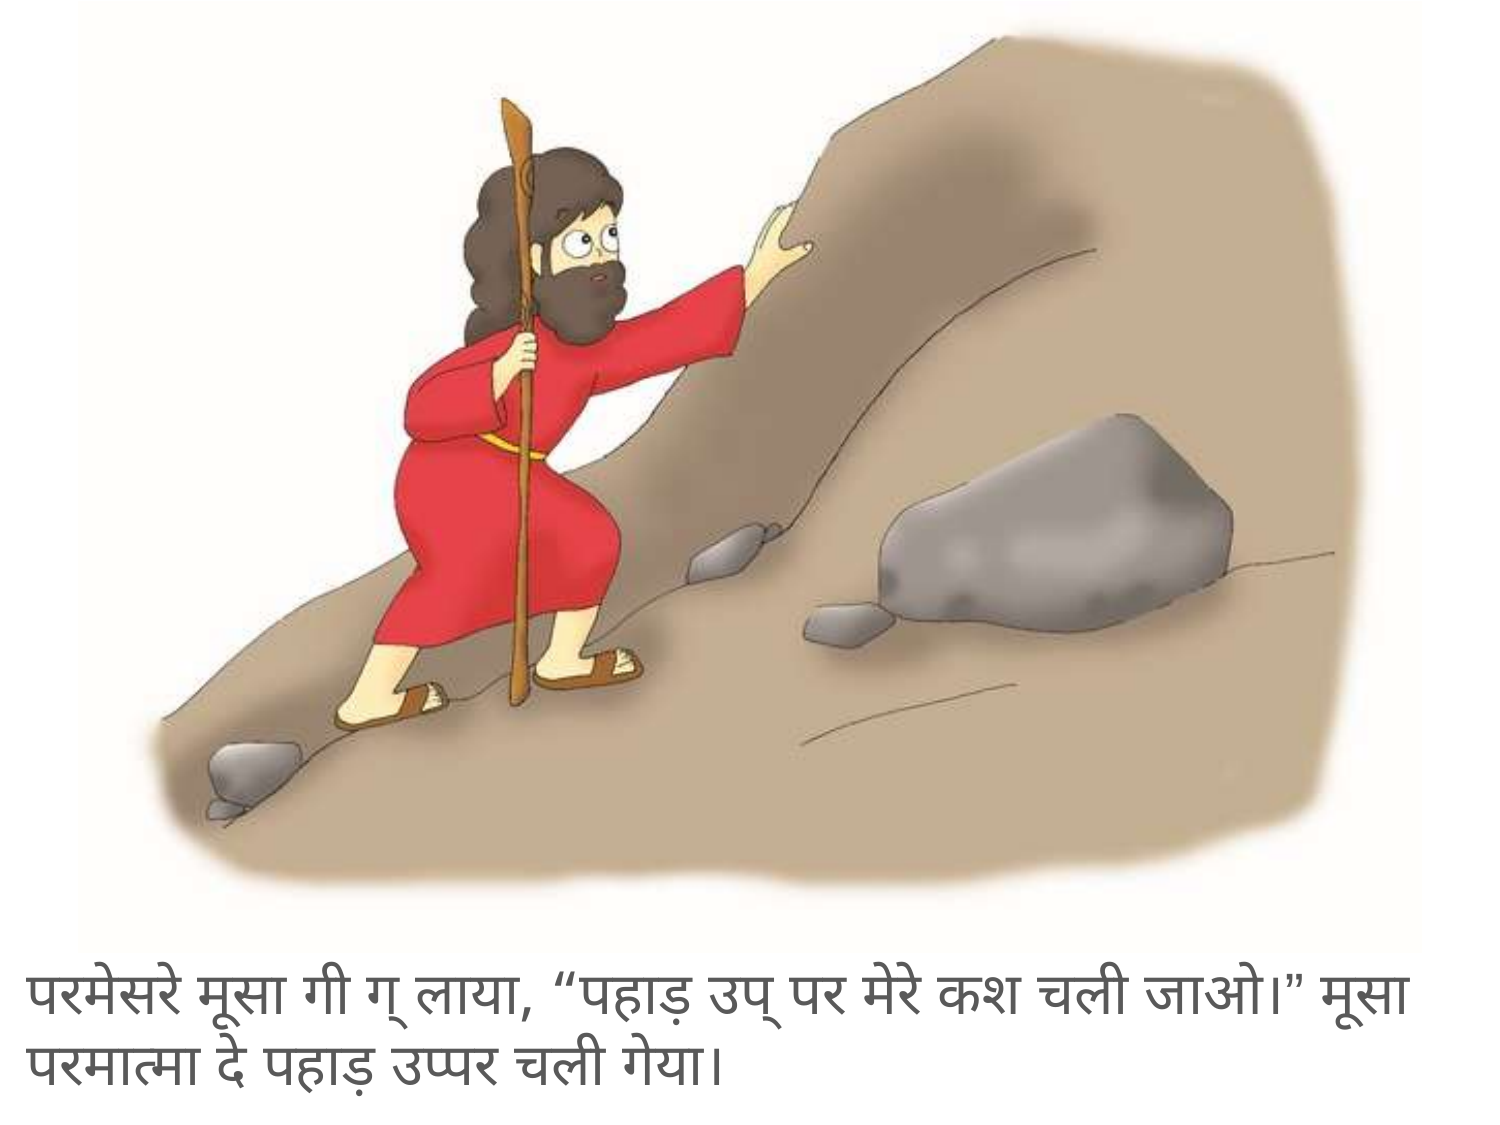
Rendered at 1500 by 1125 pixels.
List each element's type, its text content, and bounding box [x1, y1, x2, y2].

picture [78, 0, 1422, 953]
text_box परमेसरे मूसा गी ग् लाया, “पहाड़ उप् पर मेरे कश चली जाओ।” मूसा परमात्मा दे पहाड़ उप्पर चली गेया। [11, 949, 1483, 1104]
